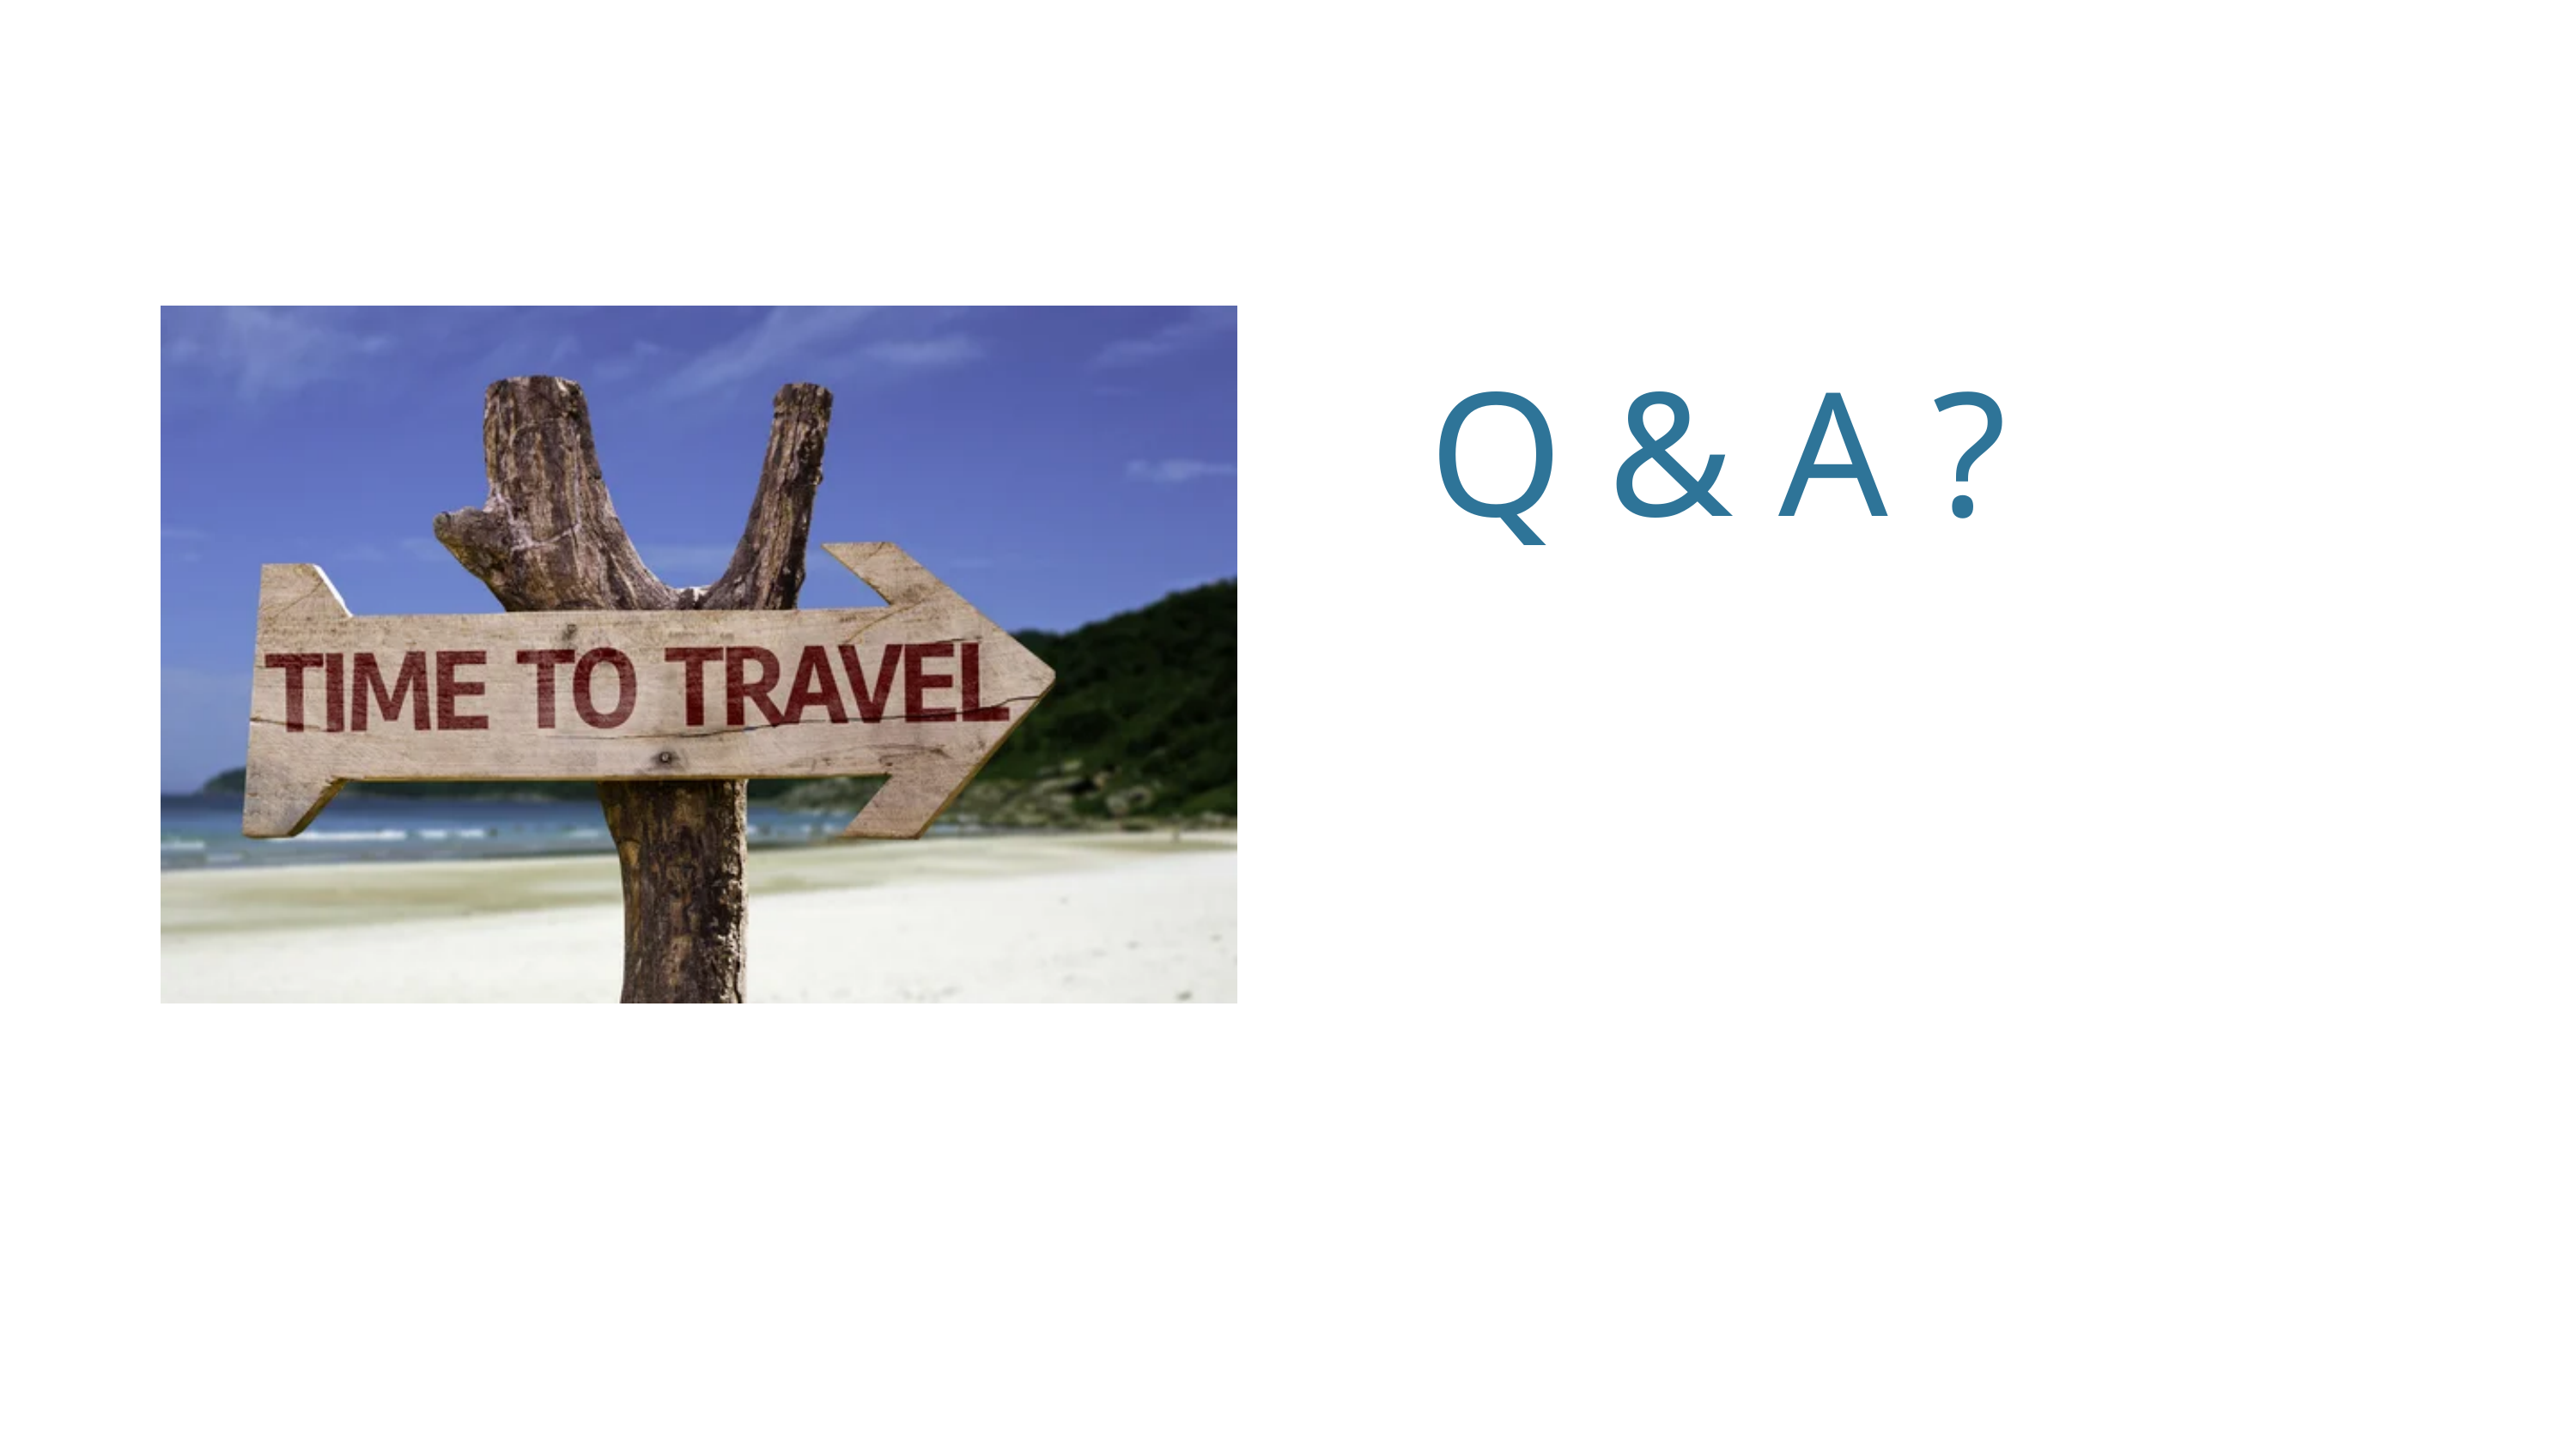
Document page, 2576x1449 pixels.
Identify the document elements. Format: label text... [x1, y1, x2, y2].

picture [161, 305, 1237, 1003]
text_box Q & A ? [1416, 349, 2308, 557]
